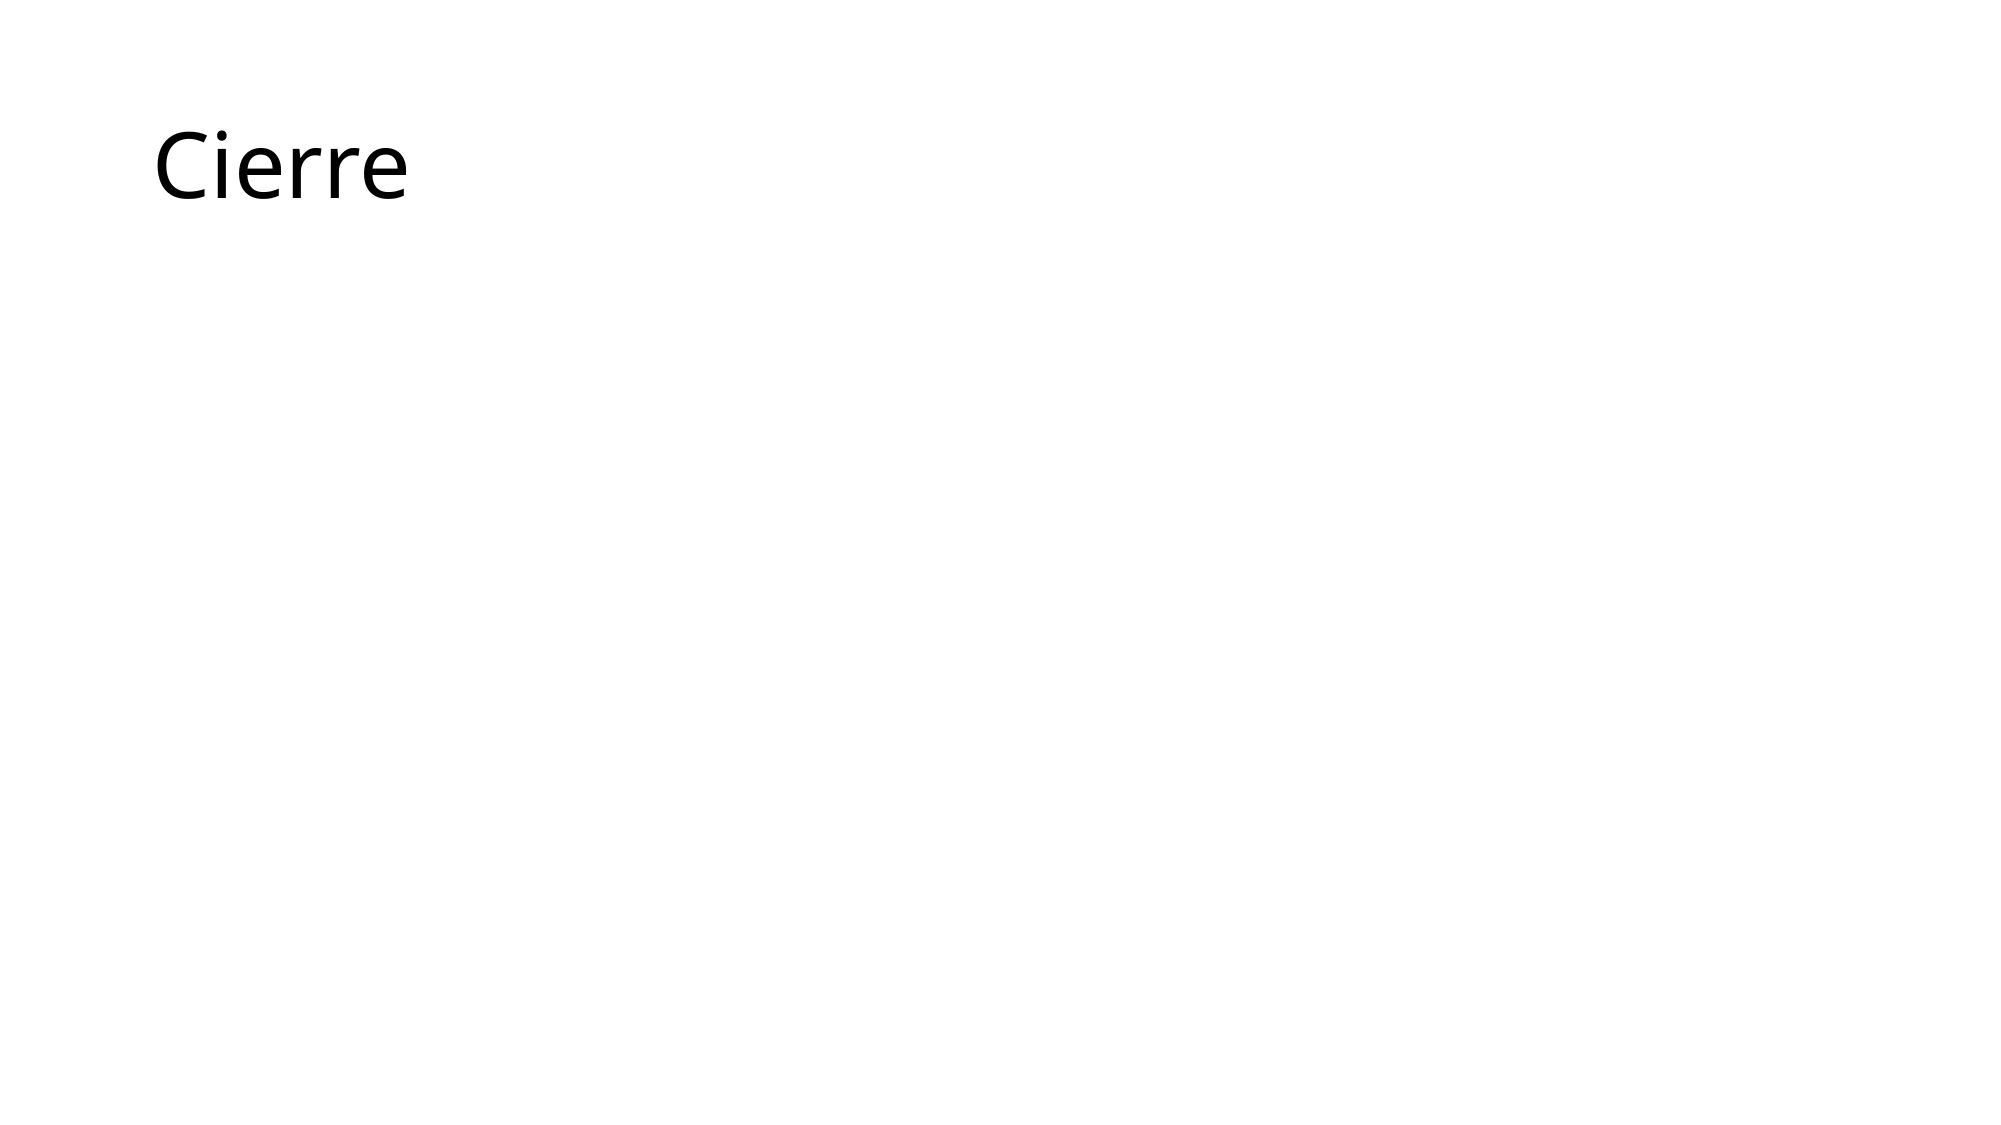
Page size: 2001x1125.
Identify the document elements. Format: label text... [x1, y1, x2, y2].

title Cierre [137, 59, 1863, 278]
